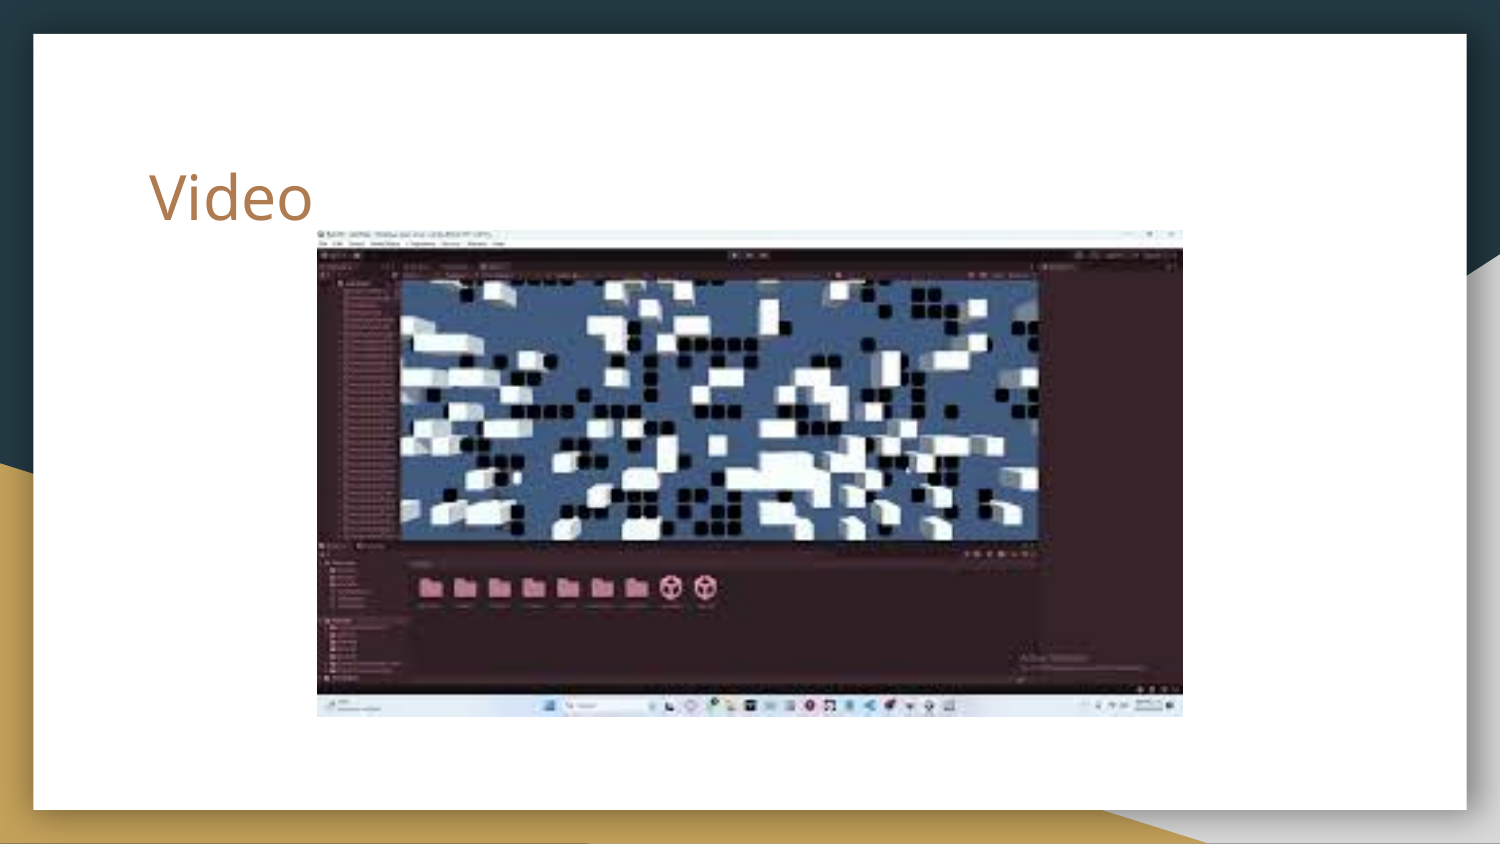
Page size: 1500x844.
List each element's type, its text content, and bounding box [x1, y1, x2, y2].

title Video [134, 138, 1366, 296]
picture [317, 229, 1183, 717]
